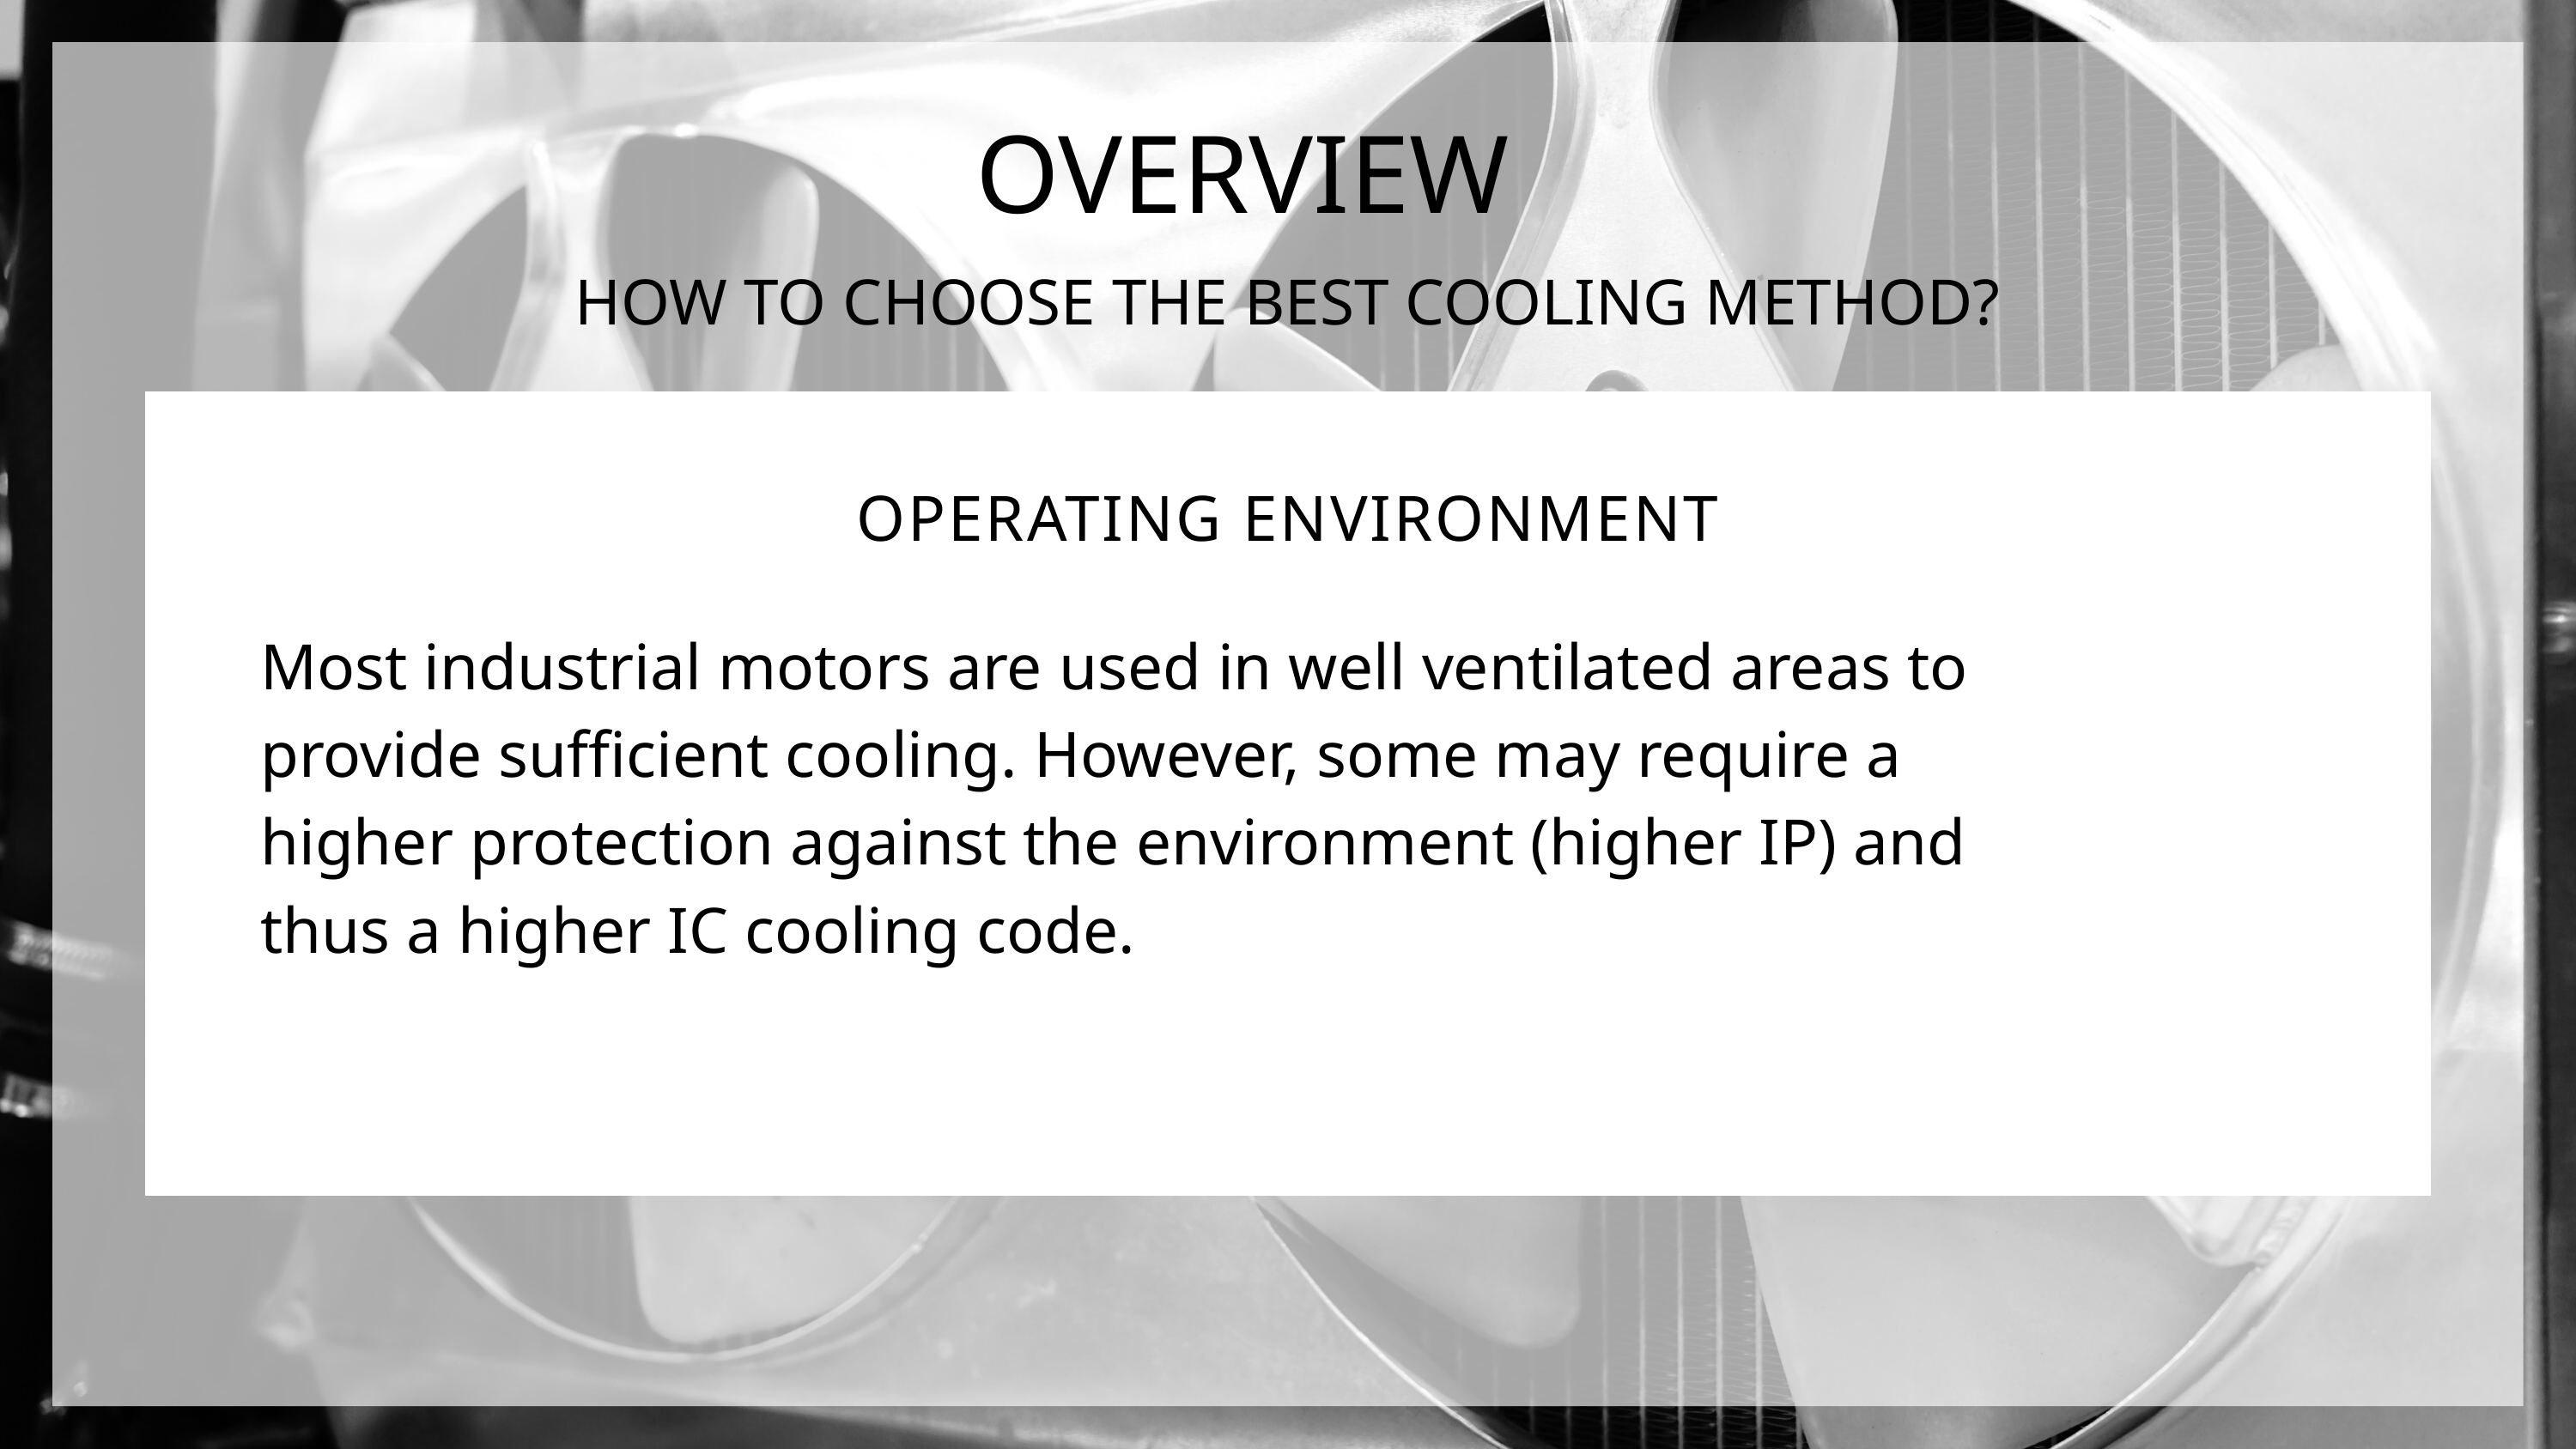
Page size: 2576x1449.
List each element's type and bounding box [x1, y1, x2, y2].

text_box [144, 391, 2432, 1197]
text_box [52, 41, 2524, 1407]
text_box [0, 0, 2576, 1449]
